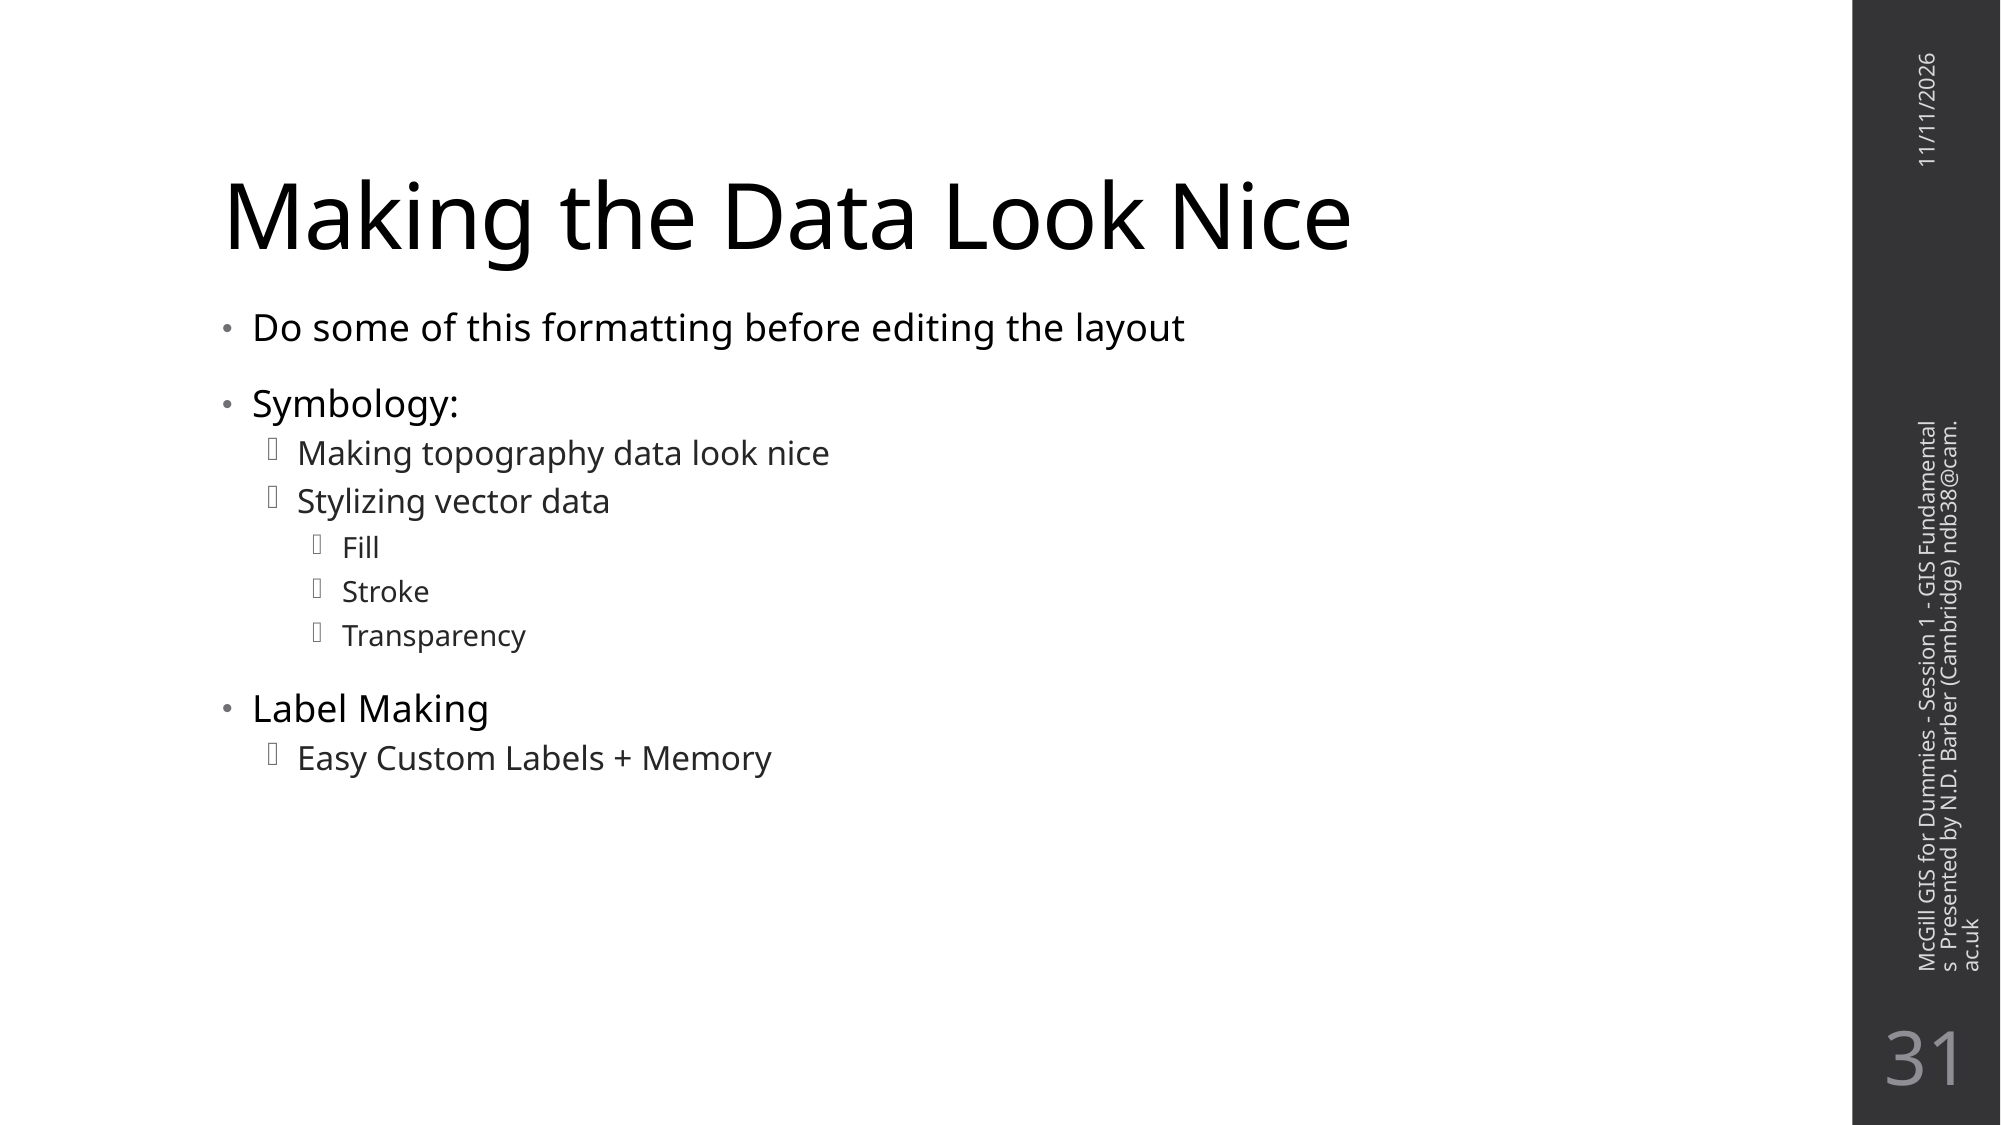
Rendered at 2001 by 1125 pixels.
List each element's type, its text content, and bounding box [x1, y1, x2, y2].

title Making the Data Look Nice [206, 60, 1797, 278]
list Do some of this formatting before editing the layout Symbology: Making topography data look nice Stylizing vector data Fill Stroke Transparency Label Making Easy Custom Labels + Memory [206, 299, 1617, 1014]
footer McGill GIS for Dummies - Session 1 - GIS Fundamentals Presented by N.D. Barber (Cambridge) ndb38@cam.ac.uk [1897, 400, 1958, 988]
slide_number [1897, 37, 1958, 351]
slide_number 30 [1852, 1012, 2000, 1110]
